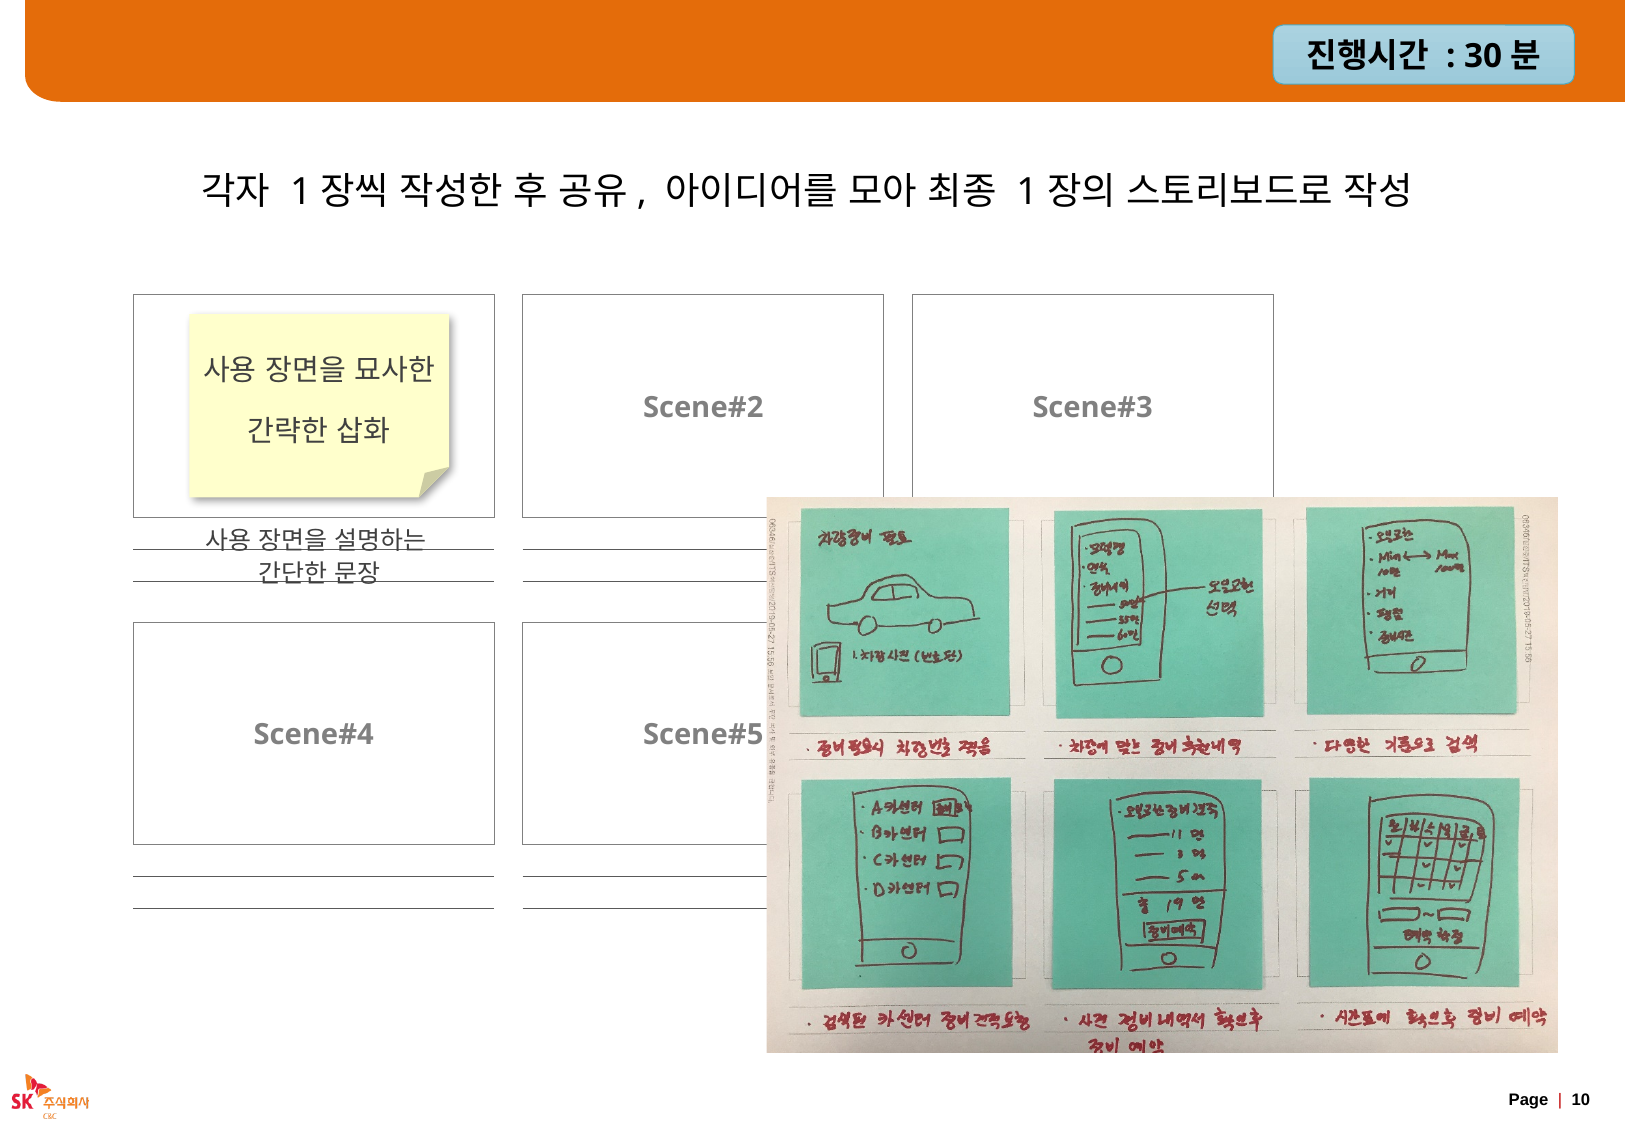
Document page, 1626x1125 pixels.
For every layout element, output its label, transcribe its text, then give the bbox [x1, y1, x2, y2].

title 스토리보드 (Story Board) 작성 [45, 19, 1580, 100]
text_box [133, 294, 1274, 909]
picture [766, 497, 1559, 1053]
text_box 진행시간 : 30분 [1272, 24, 1575, 85]
picture [11, 1074, 89, 1119]
text_box 각자 1장씩 작성한 후 공유, 아이디어를 모아 최종 1장의 스토리보드로 작성 [44, 154, 1581, 219]
